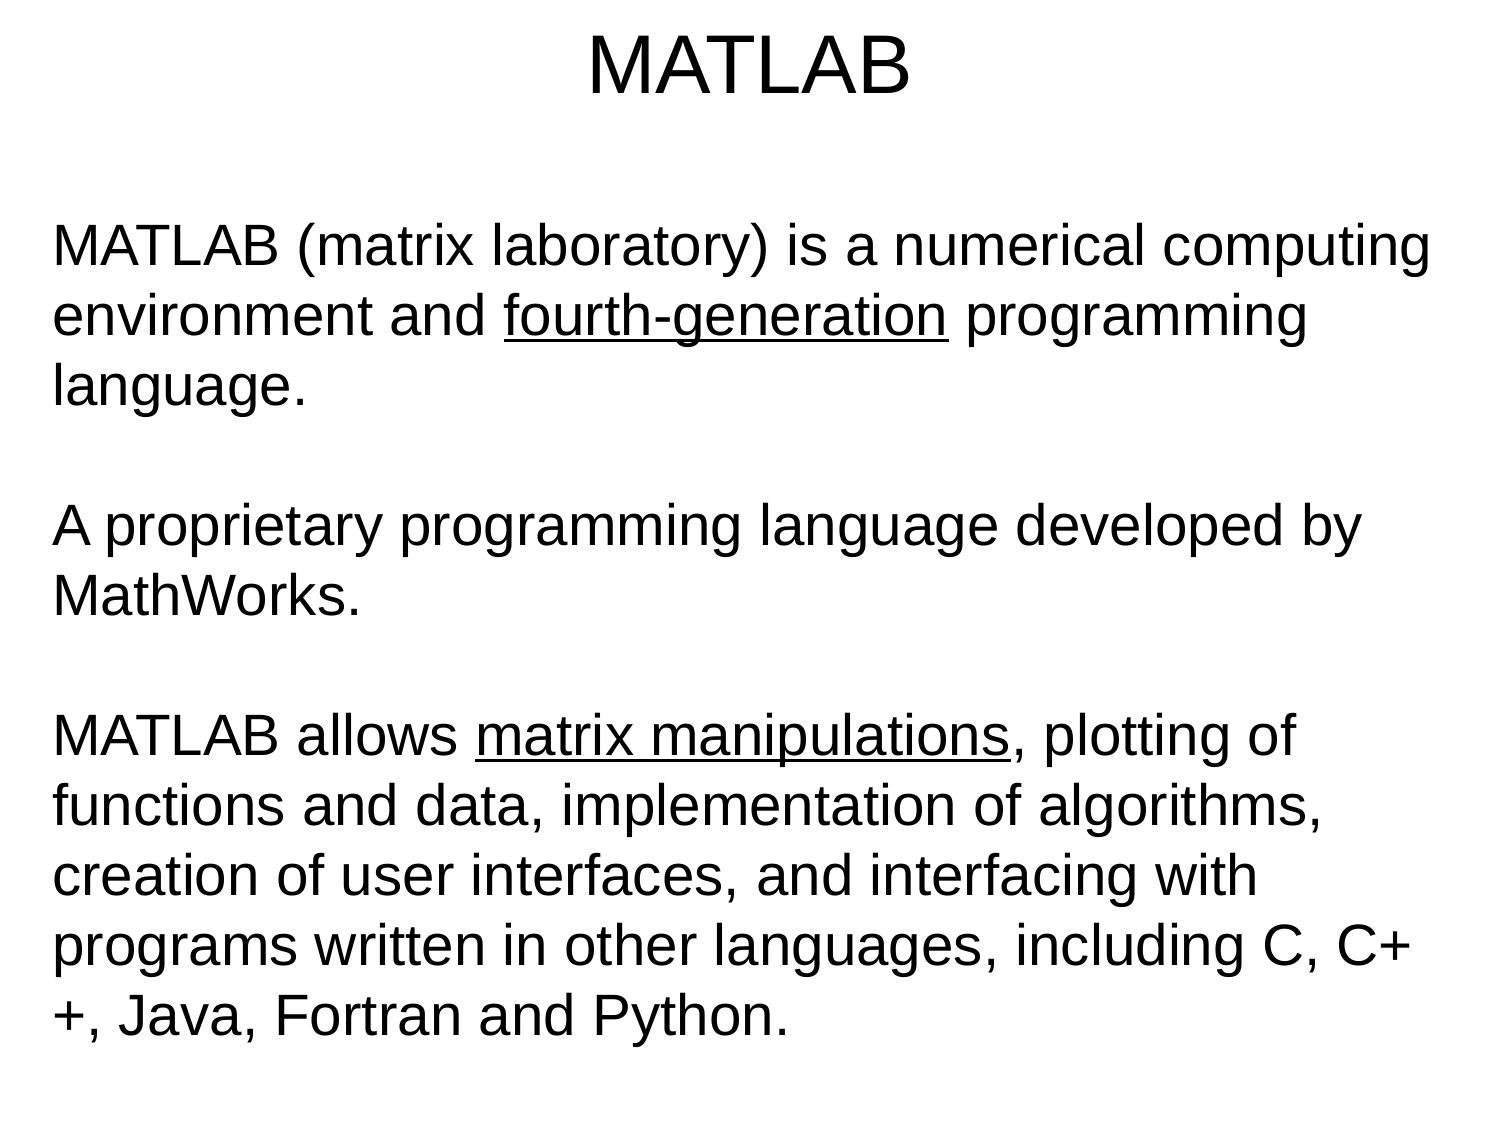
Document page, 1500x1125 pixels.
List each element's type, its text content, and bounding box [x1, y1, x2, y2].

title MATLAB [0, 0, 1500, 123]
text_box MATLAB (matrix laboratory) is a numerical computing environment and fourth-generation programming language. A proprietary programming language developed by MathWorks. MATLAB allows matrix manipulations, plotting of functions and data, implementation of algorithms, creation of user interfaces, and interfacing with programs written in other languages, including C, C++, Java, Fortran and Python. [37, 199, 1457, 1055]
